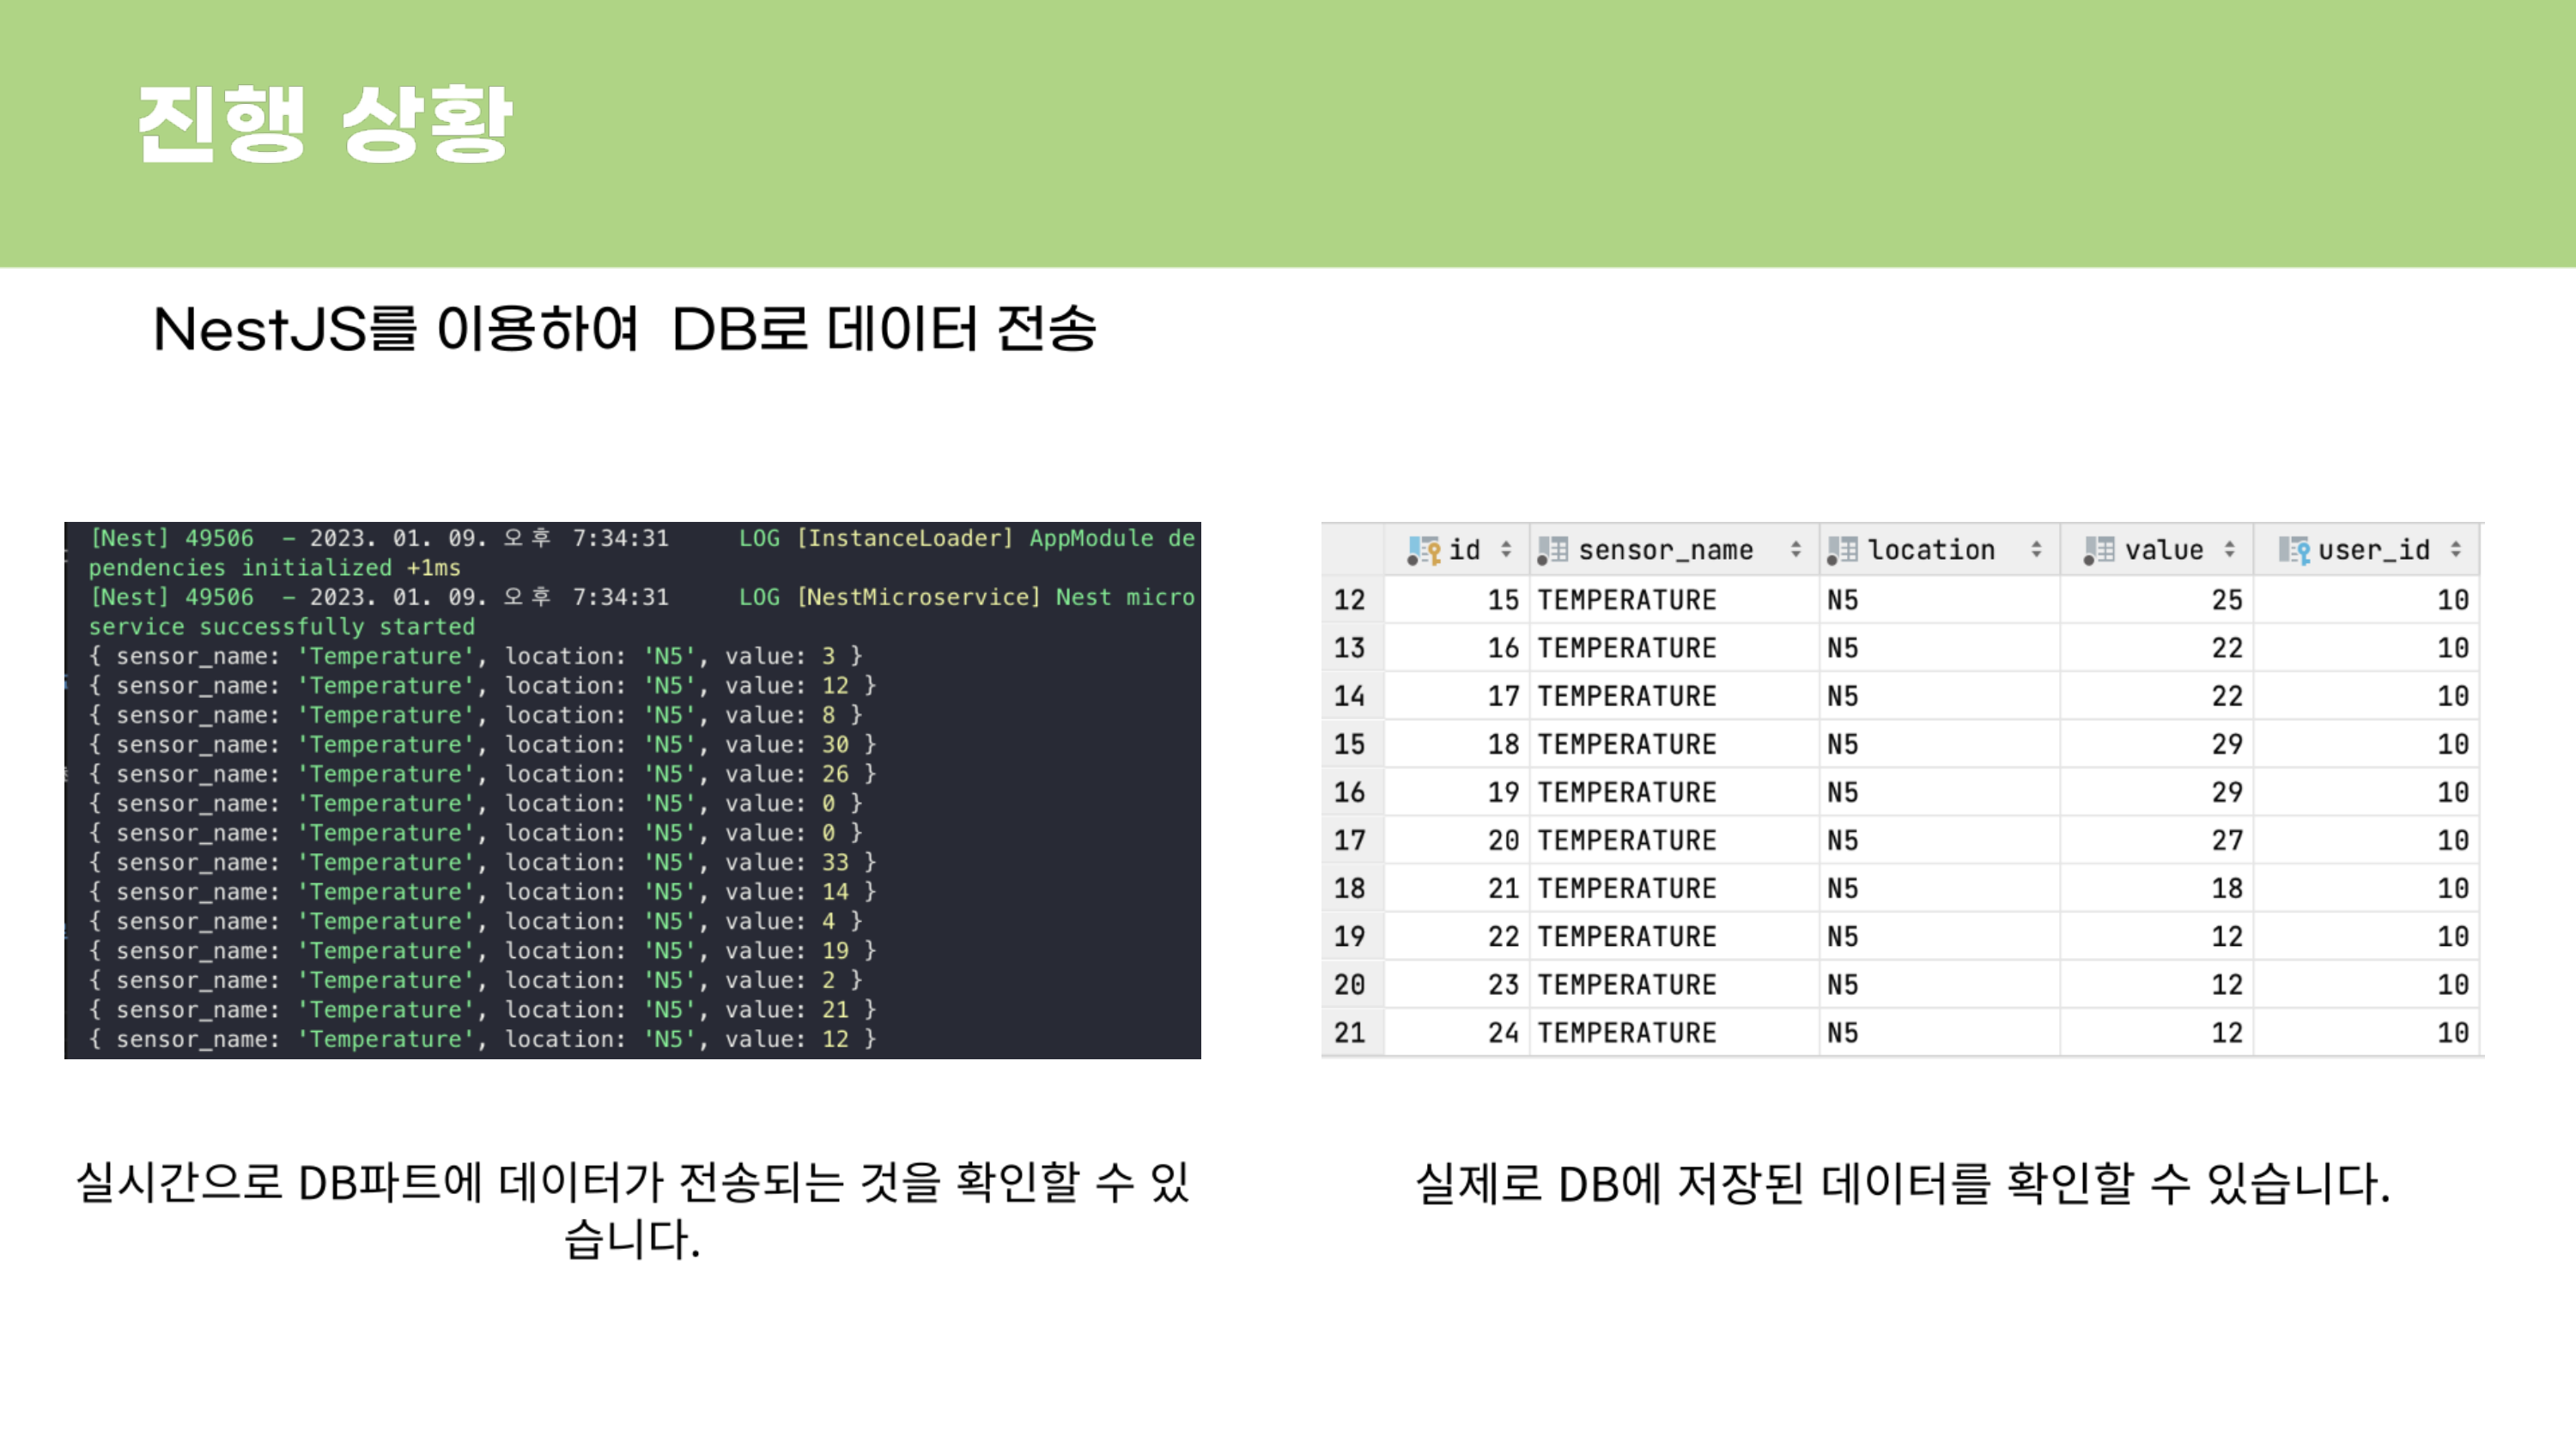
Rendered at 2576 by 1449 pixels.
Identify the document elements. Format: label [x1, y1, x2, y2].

picture [66, 1144, 1212, 1282]
text_box [64, 522, 1202, 1059]
picture [120, 288, 1121, 378]
text_box [0, 0, 2576, 270]
picture [1295, 1144, 2413, 1228]
picture [120, 58, 556, 206]
text_box [1321, 522, 2485, 1059]
